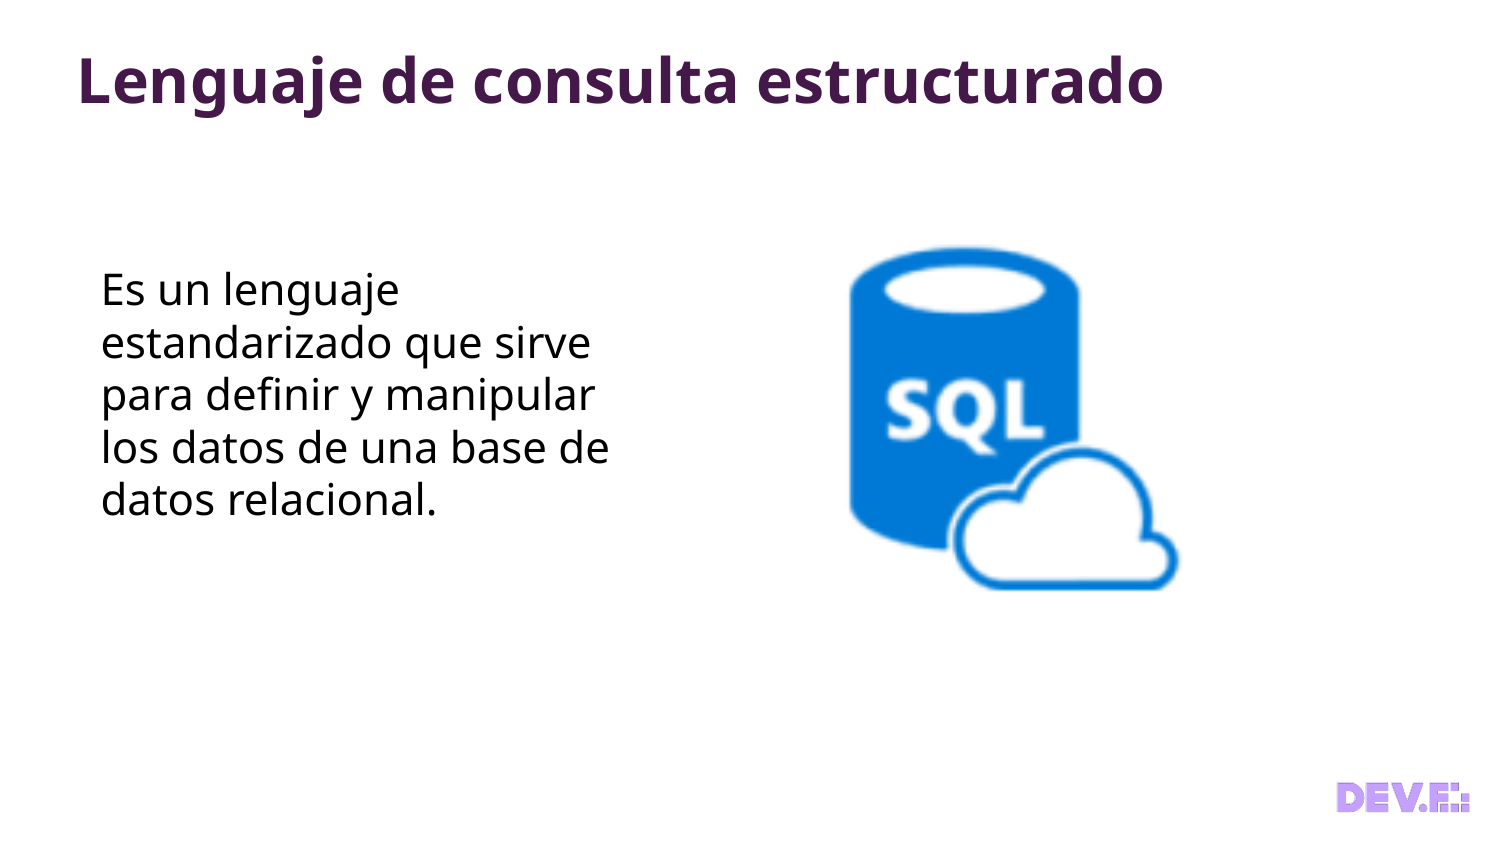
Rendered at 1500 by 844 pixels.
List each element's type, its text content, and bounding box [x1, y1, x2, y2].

text_box Lenguaje de consulta estructurado [61, 25, 1470, 114]
picture [1330, 776, 1474, 818]
picture [686, 201, 1325, 643]
text_box Es un lenguaje estandarizado que sirve para definir y manipular los datos de una base de datos relacional. [85, 247, 641, 593]
